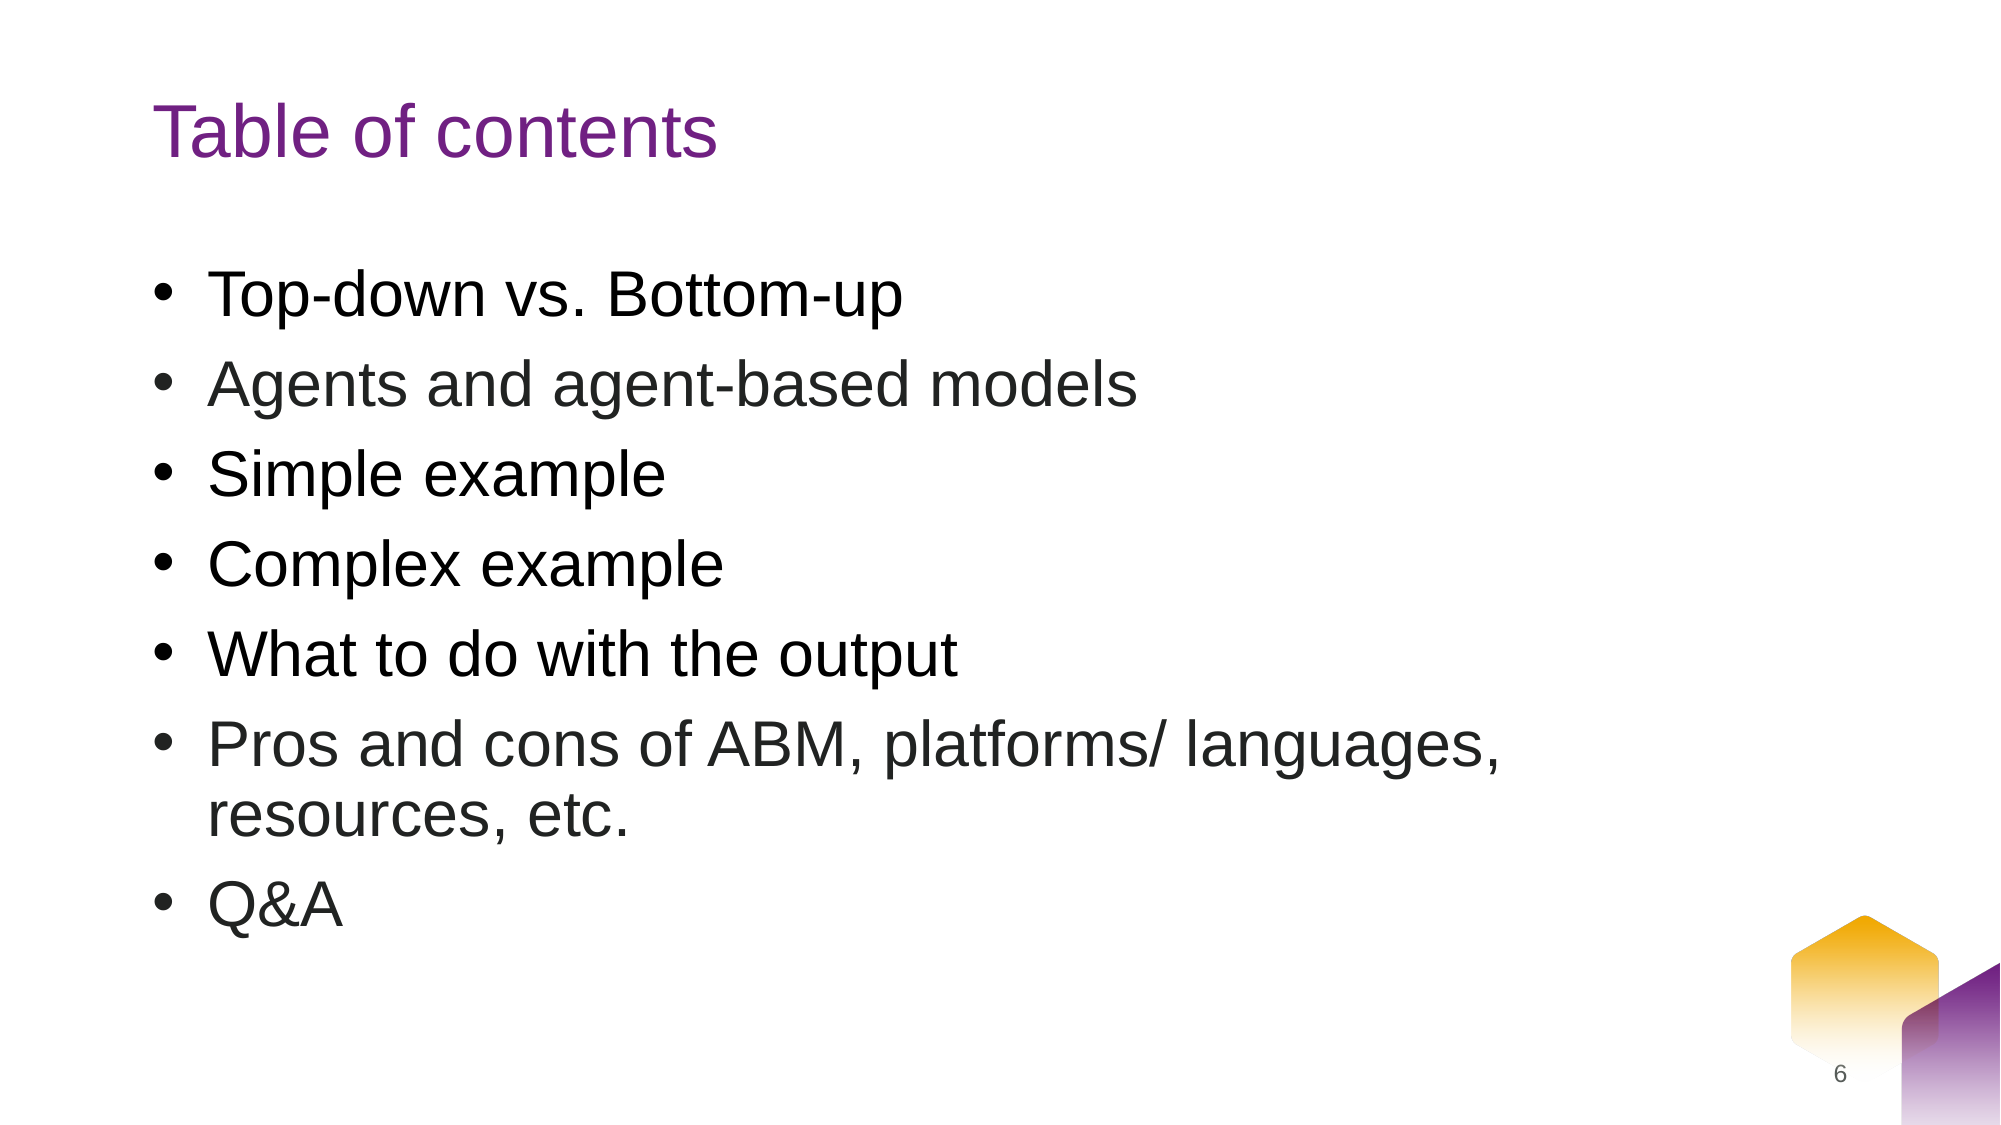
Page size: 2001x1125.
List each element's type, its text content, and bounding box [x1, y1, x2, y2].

slide_number 6 [1412, 1042, 1863, 1103]
list Top-down vs. Bottom-up Agents and agent-based models Simple example Complex example What to do with the output Pros and cons of ABM, platforms/ languages, resources, etc. Q&A [137, 252, 1775, 952]
title Table of contents [137, 88, 1775, 179]
picture [1746, 884, 2000, 1125]
